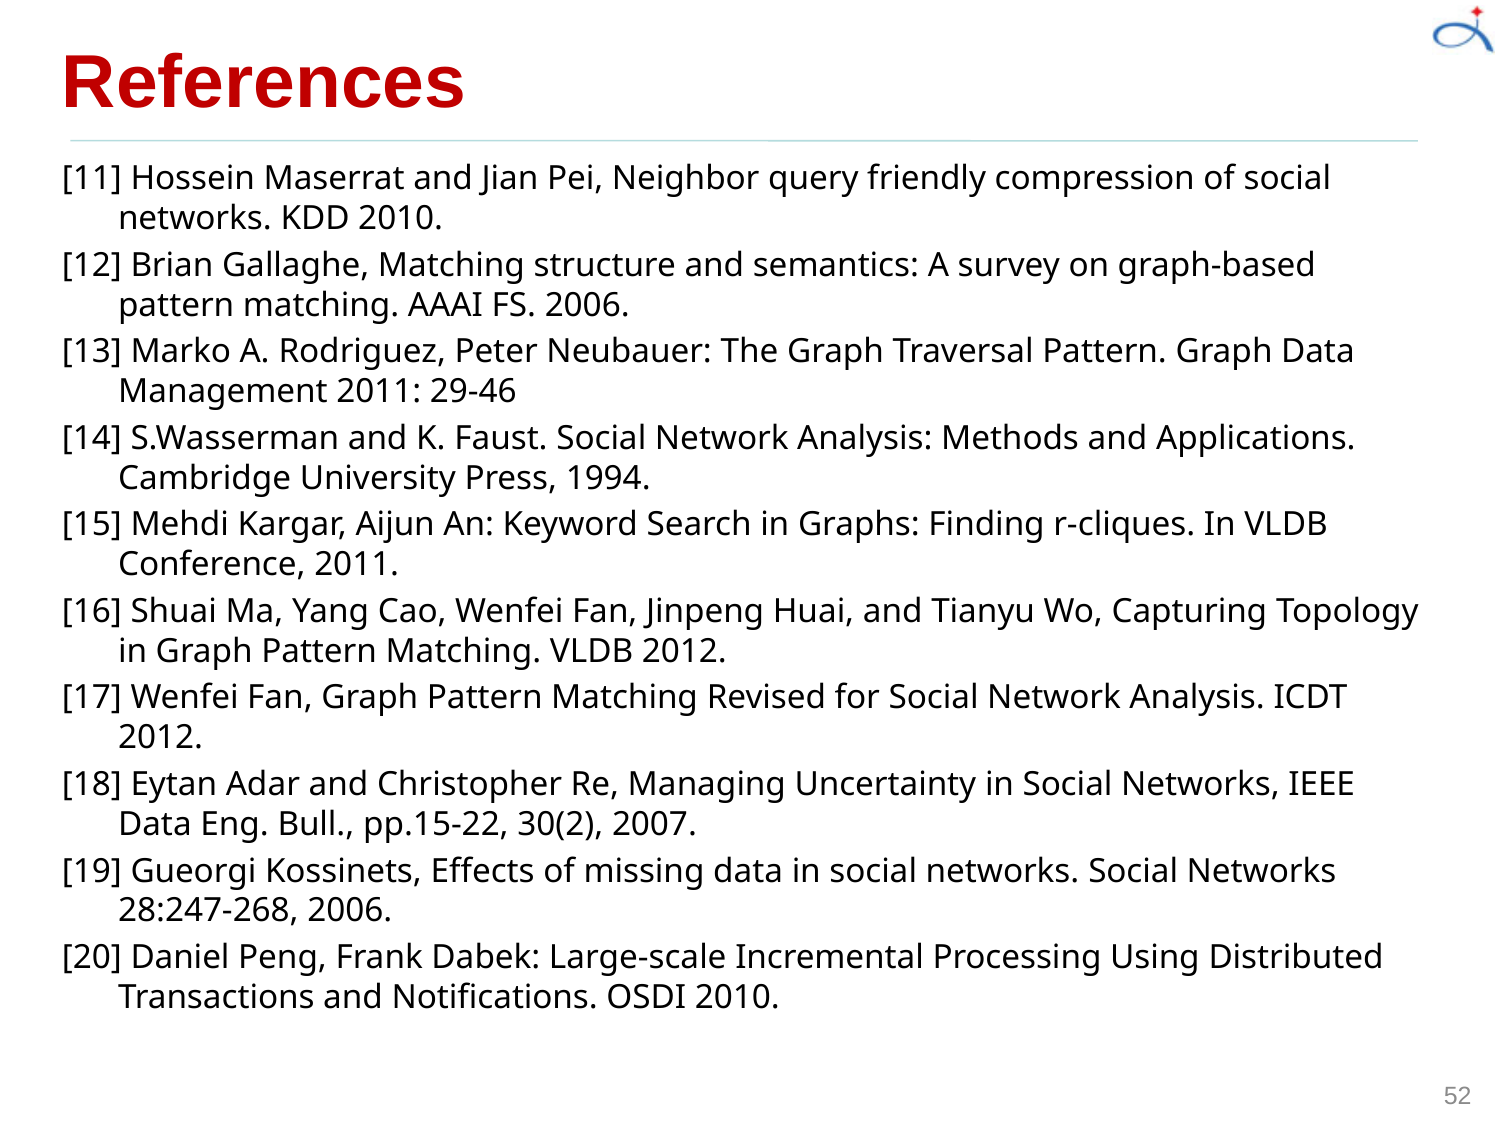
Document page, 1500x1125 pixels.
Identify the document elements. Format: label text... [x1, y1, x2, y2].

title References [46, 11, 1419, 143]
list [11] Hossein Maserrat and Jian Pei, Neighbor query friendly compression of social networks. KDD 2010. [12] Brian Gallaghe, Matching structure and semantics: A survey on graph-based pattern matching. AAAI FS. 2006. [13] Marko A. Rodriguez, Peter Neubauer: The Graph Traversal Pattern. Graph Data Management 2011: 29-46 [14] S.Wasserman and K. Faust. Social Network Analysis: Methods and Applications. Cambridge University Press, 1994. [15] Mehdi Kargar, Aijun An: Keyword Search in Graphs: Finding r-cliques. In VLDB Conference, 2011. [16] Shuai Ma, Yang Cao, Wenfei Fan, Jinpeng Huai, and Tianyu Wo, Capturing Topology in Graph Pattern Matching. VLDB 2012. [17] Wenfei Fan, Graph Pattern Matching Revised for Social Network Analysis. ICDT 2012. [18] Eytan Adar and Christopher Re, Managing Uncertainty in Social Networks, IEEE Data Eng. Bull., pp.15-22, 30(2), 2007. [19] Gueorgi Kossinets, Effects of missing data in social networks. Social Networks 28:247-268, 2006. [20] Daniel Peng, Frank Dabek: Large-scale Incremental Processing Using Distributed Transactions and Notifications. OSDI 2010. [46, 148, 1442, 1040]
slide_number 52 [1136, 1065, 1487, 1125]
picture [1432, 5, 1495, 55]
